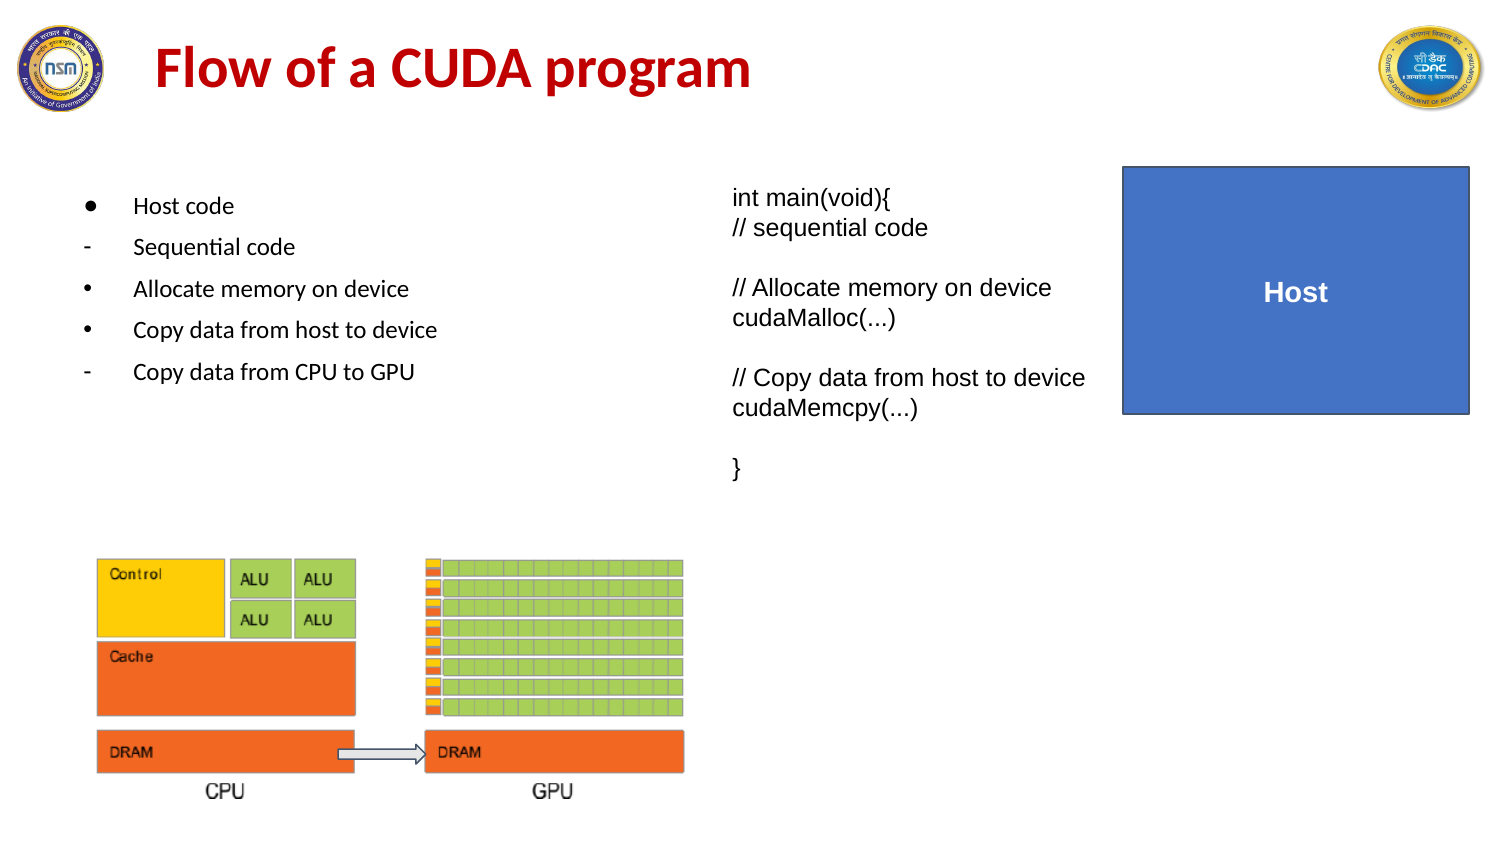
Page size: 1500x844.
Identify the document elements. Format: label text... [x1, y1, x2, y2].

text_box [374, 749, 406, 760]
title Flow of a CUDA program [148, 21, 1500, 116]
picture [17, 25, 104, 112]
list Host code Sequential code Allocate memory on device Copy data from host to device Copy data from CPU to GPU [51, 189, 595, 750]
text_box Host [1122, 166, 1469, 415]
picture [92, 554, 368, 799]
text_box int main(void){ // sequential code // Allocate memory on device cudaMalloc(...) // Copy data from host to device cudaMemcpy(...) } [717, 166, 1253, 497]
picture [1378, 25, 1485, 112]
picture [411, 554, 688, 799]
